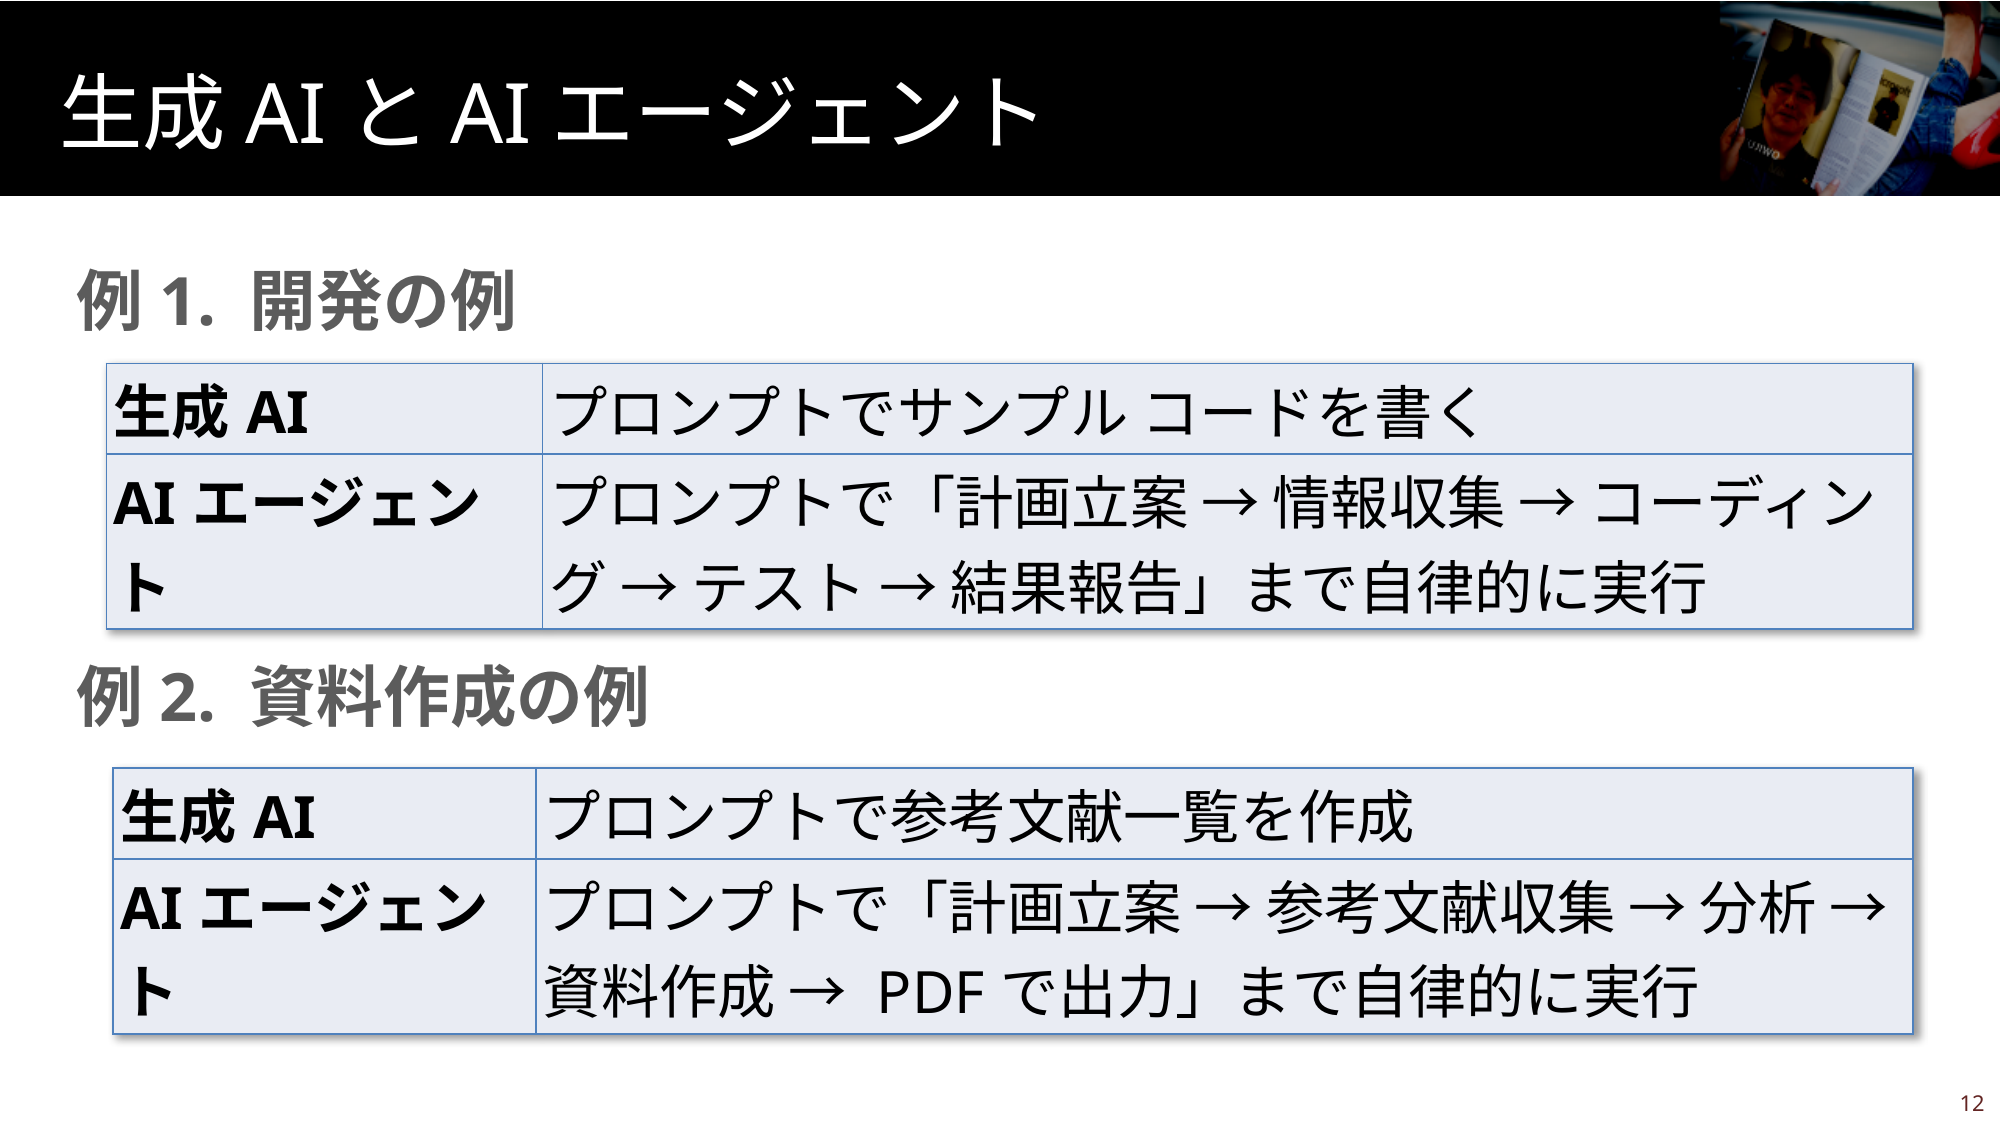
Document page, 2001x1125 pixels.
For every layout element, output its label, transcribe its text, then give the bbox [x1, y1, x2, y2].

picture [0, 1, 2000, 196]
list 例2. 資料作成の例 [61, 368, 1621, 1022]
slide_number 11 [1887, 1084, 2000, 1124]
table_header プロンプトで参考文献一覧を作成 [537, 769, 1912, 858]
table_cell AIエージェント [114, 860, 535, 1033]
table_header 生成AI [114, 769, 535, 858]
table_cell プロンプトで「計画立案 → 参考文献収集 → 分析 → 資料作成 → PDFで出力」まで自律的に実行 [537, 860, 1912, 1033]
table_header プロンプトでサンプル コードを書く [543, 364, 1912, 453]
title 生成AIとAIエージェント [44, 52, 1995, 207]
text_box 例1. 開発の例 [61, 251, 1621, 347]
table_cell AIエージェント [107, 455, 542, 628]
table_cell プロンプトで「計画立案 → 情報収集 → コーディング → テスト → 結果報告」まで自律的に実行 [543, 455, 1912, 628]
table_header 生成AI [107, 364, 542, 453]
